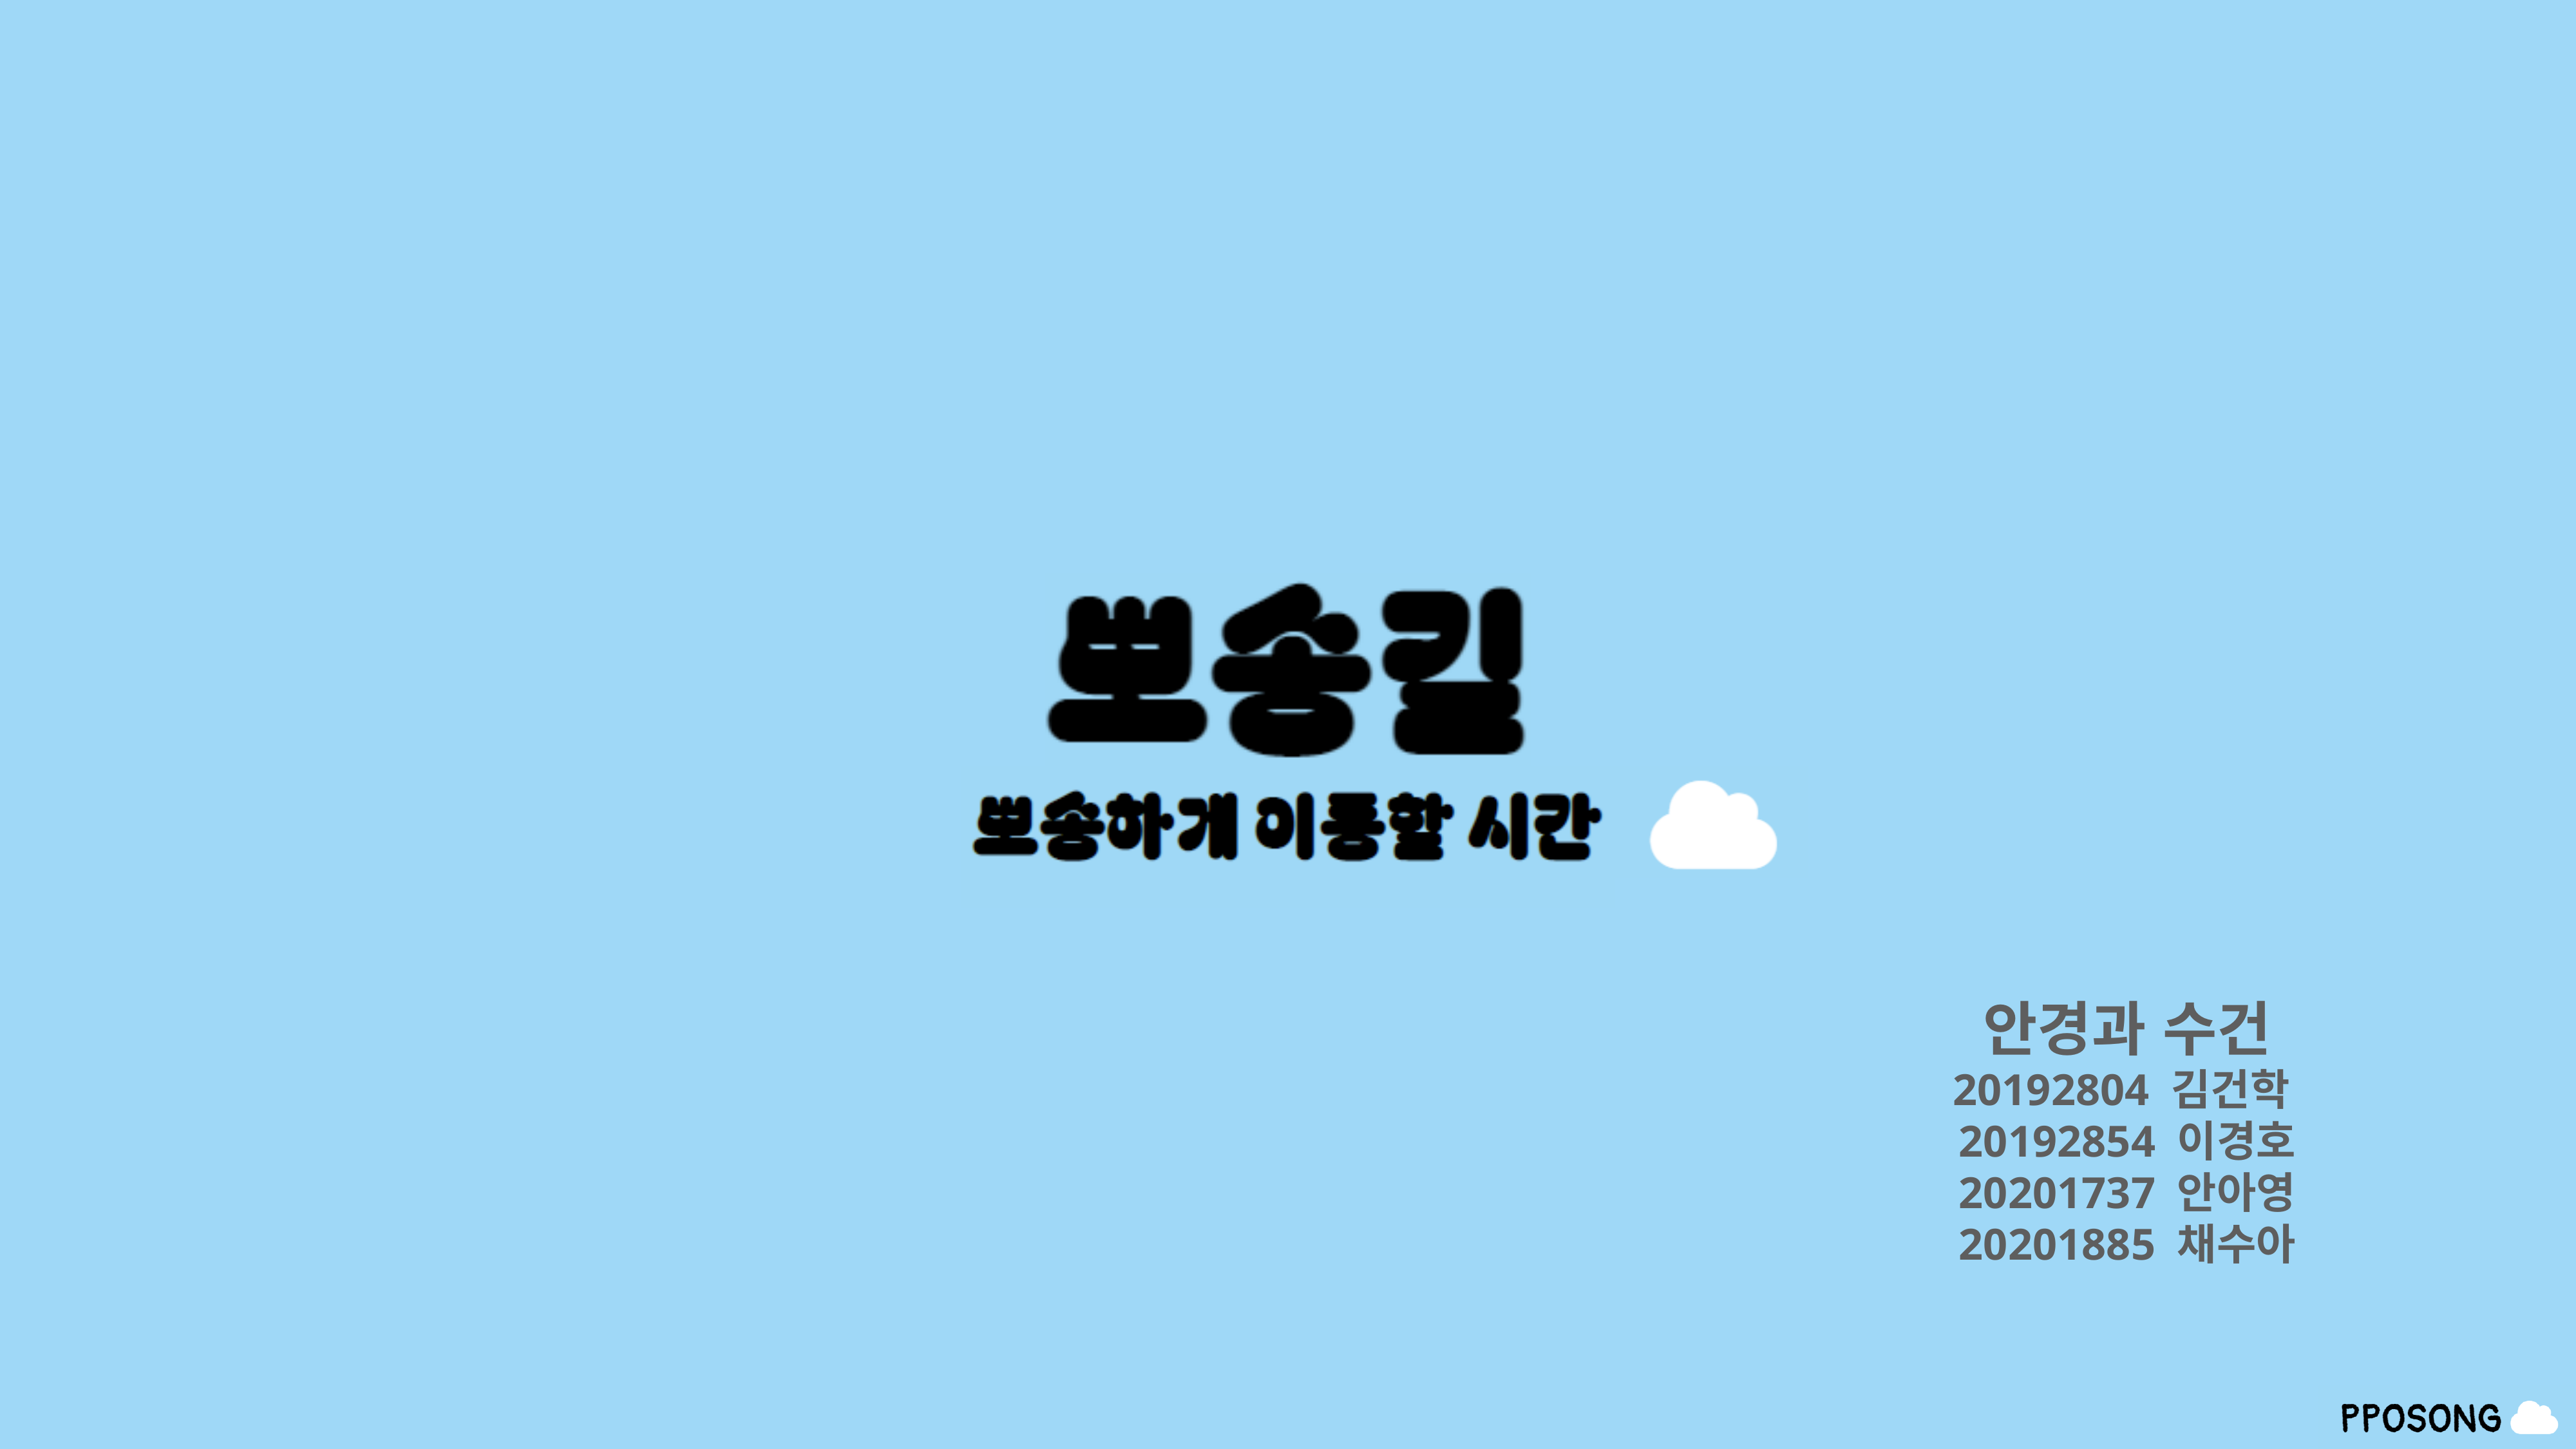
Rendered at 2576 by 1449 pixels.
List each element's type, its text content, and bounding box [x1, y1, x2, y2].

picture [960, 573, 1808, 908]
picture [2318, 1385, 2575, 1449]
text_box 안경과 수건 20192804 김건학 20192854 이경호 20201737 안아영 20201885 채수아 [1808, 986, 2447, 1274]
